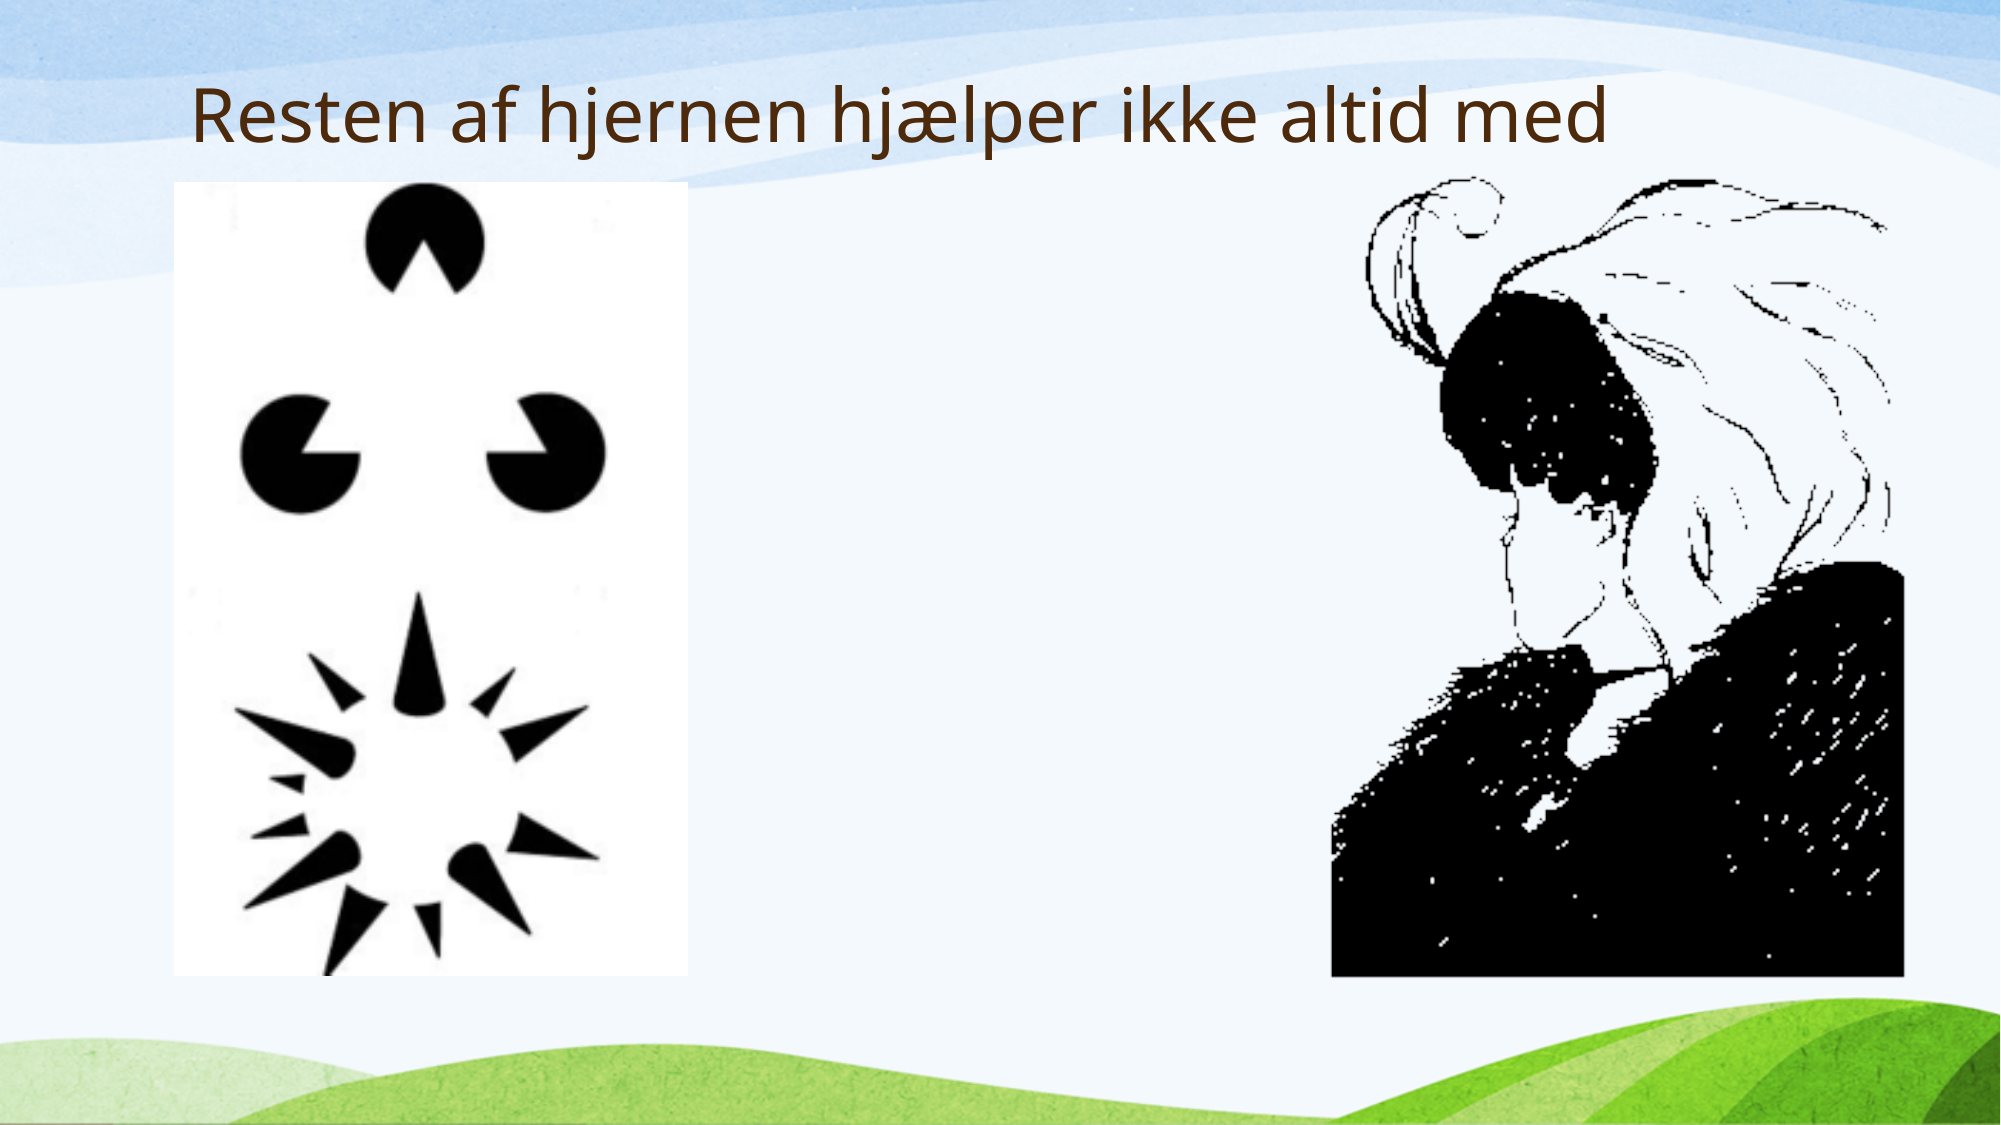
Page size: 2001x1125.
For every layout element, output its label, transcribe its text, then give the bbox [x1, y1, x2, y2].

title Resten af hjernen hjælper ikke altid med [174, 50, 1825, 167]
picture [0, 0, 2001, 1125]
